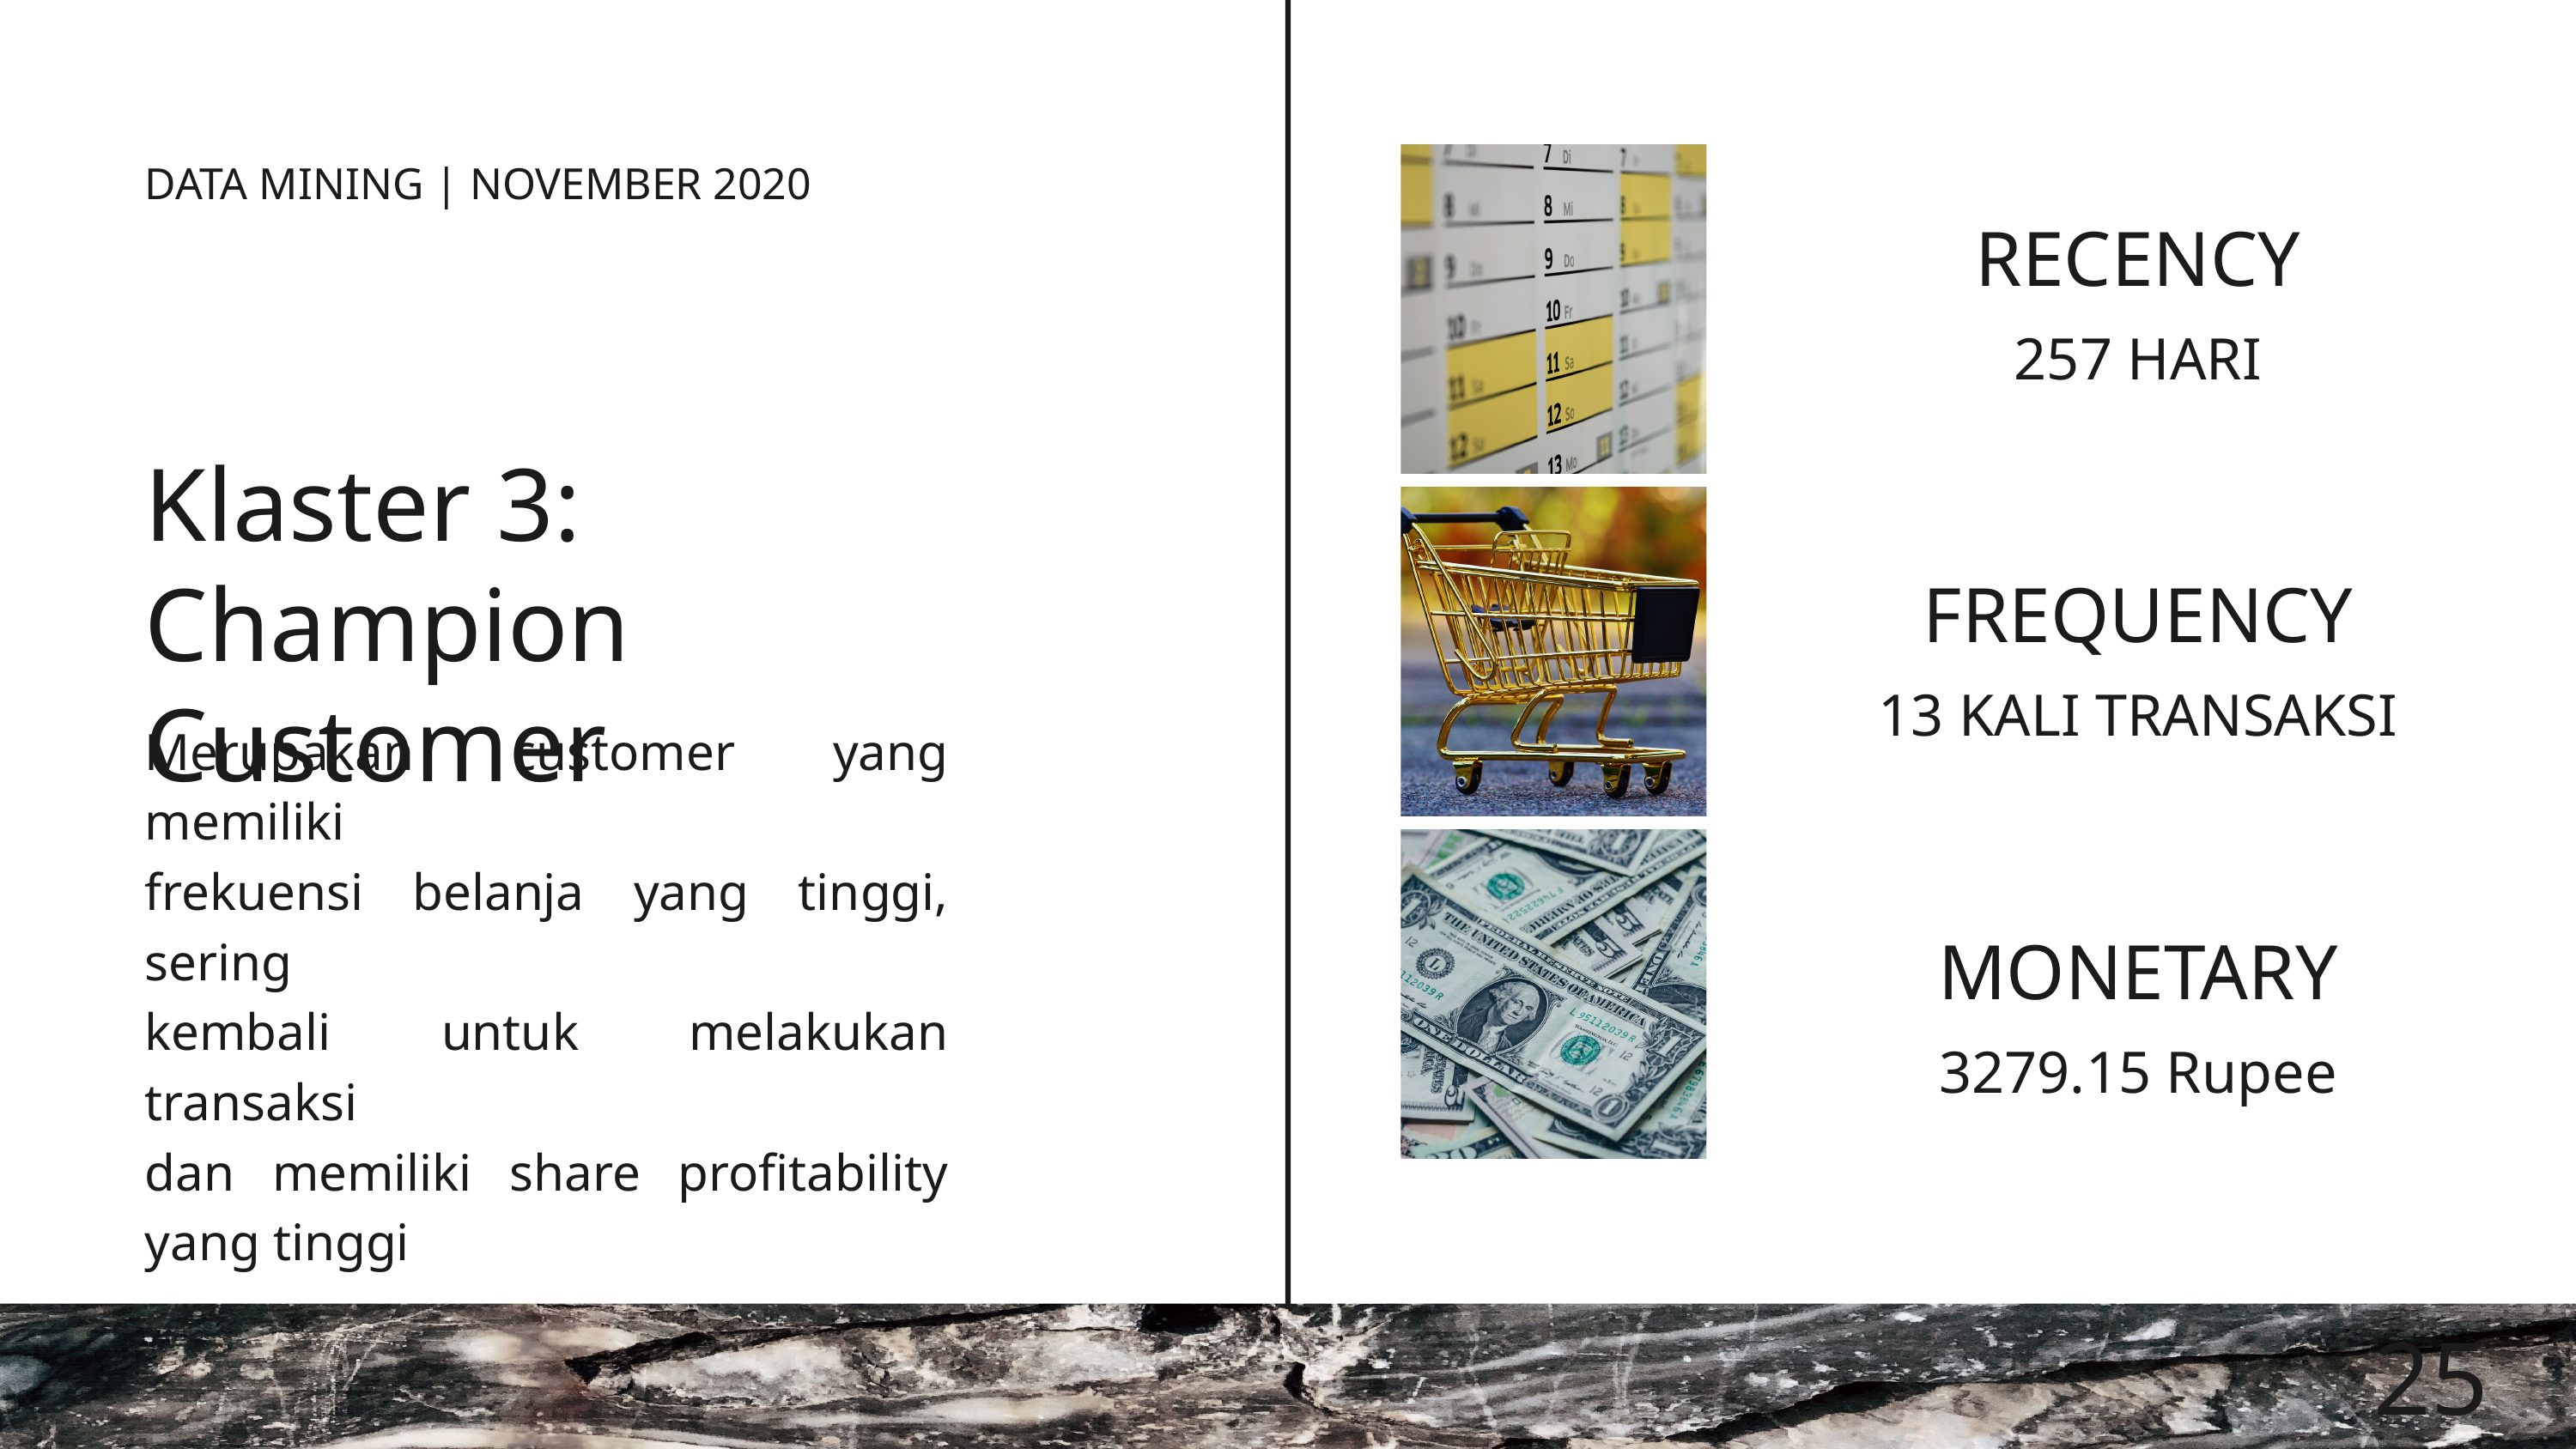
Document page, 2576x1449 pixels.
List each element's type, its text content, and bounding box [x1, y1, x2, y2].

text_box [1818, 560, 2458, 743]
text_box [1400, 144, 1707, 1160]
picture [0, 1304, 2576, 1449]
text_box [1285, 0, 1291, 1310]
text_box Klaster 3: Champion Customer [144, 440, 1084, 802]
text_box [1291, 0, 2576, 1304]
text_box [1818, 203, 2458, 387]
text_box DATA MINING | NOVEMBER 2020 [144, 148, 1084, 209]
text_box [0, 0, 1285, 1304]
text_box 25 [2330, 1294, 2532, 1435]
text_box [1818, 917, 2458, 1100]
text_box Merupakan customer yang memiliki frekuensi belanja yang tinggi, sering kembali untuk melakukan transaksi dan memiliki share profitability yang tinggi [144, 710, 948, 1271]
